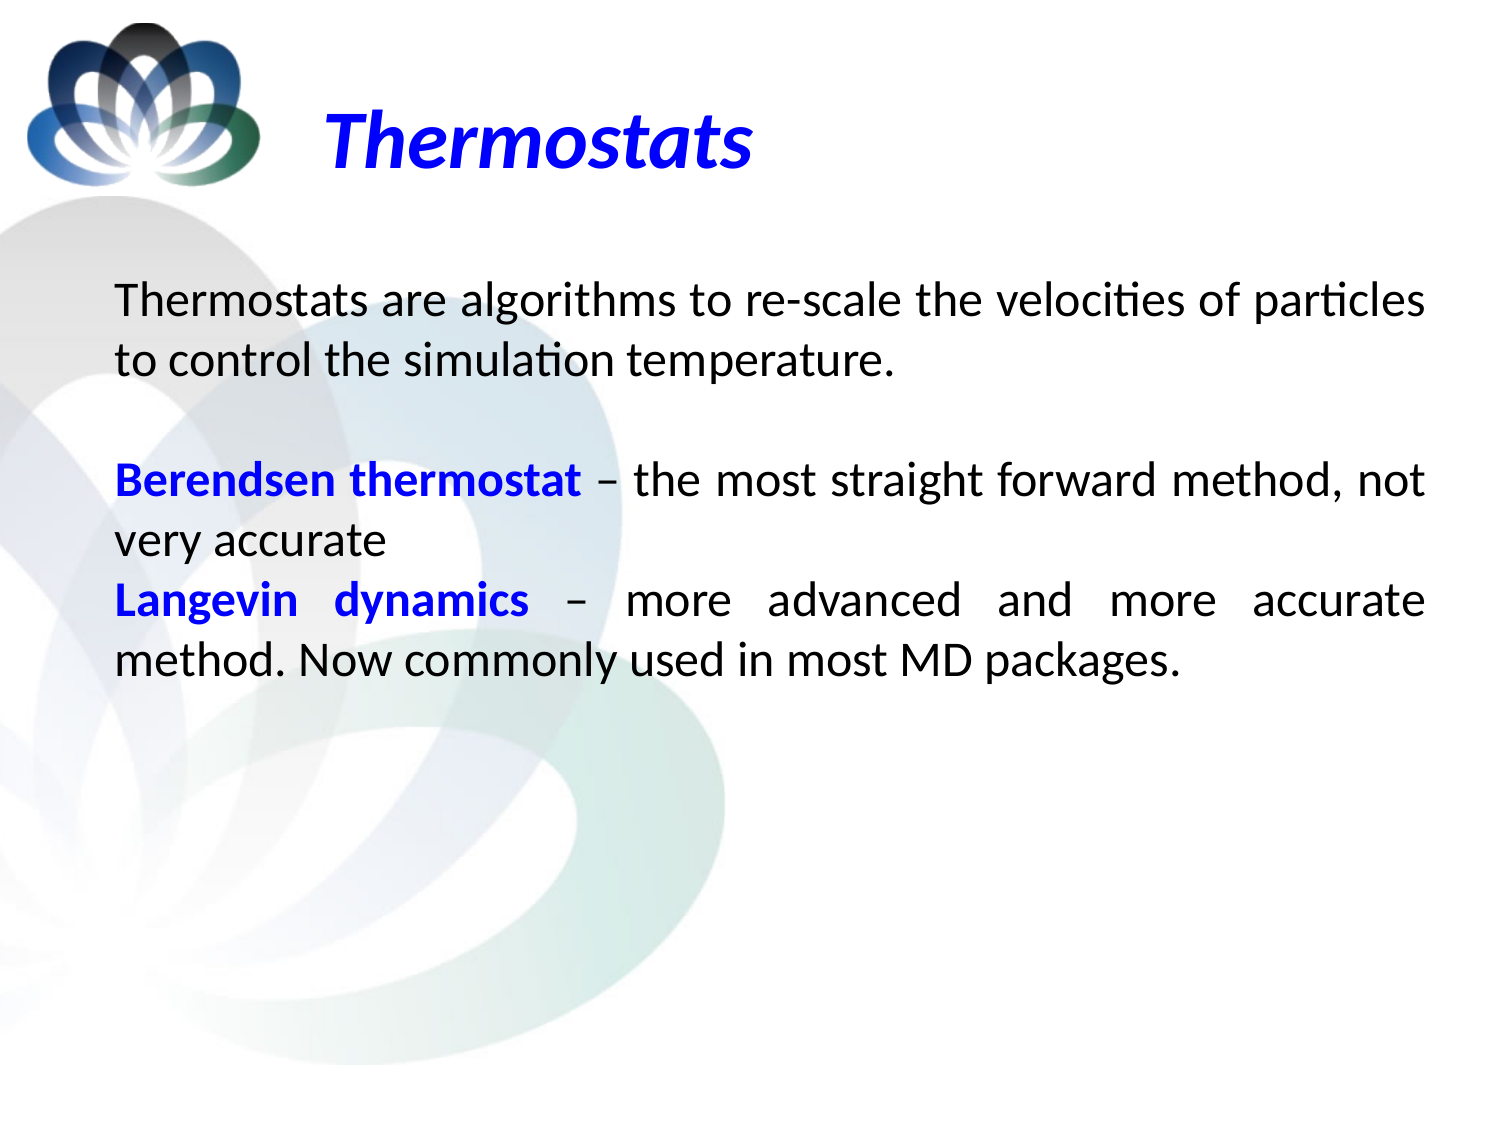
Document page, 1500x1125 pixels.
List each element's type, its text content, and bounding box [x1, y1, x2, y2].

picture [0, 22, 726, 1066]
text_box Thermostats are algorithms to re-scale the velocities of particles to control the simulation temperature. Berendsen thermostat – the most straight forward method, not very accurate Langevin dynamics – more advanced and more accurate method. Now commonly used in most MD packages. [729, 259, 1442, 875]
text_box Thermostats [307, 78, 1232, 193]
